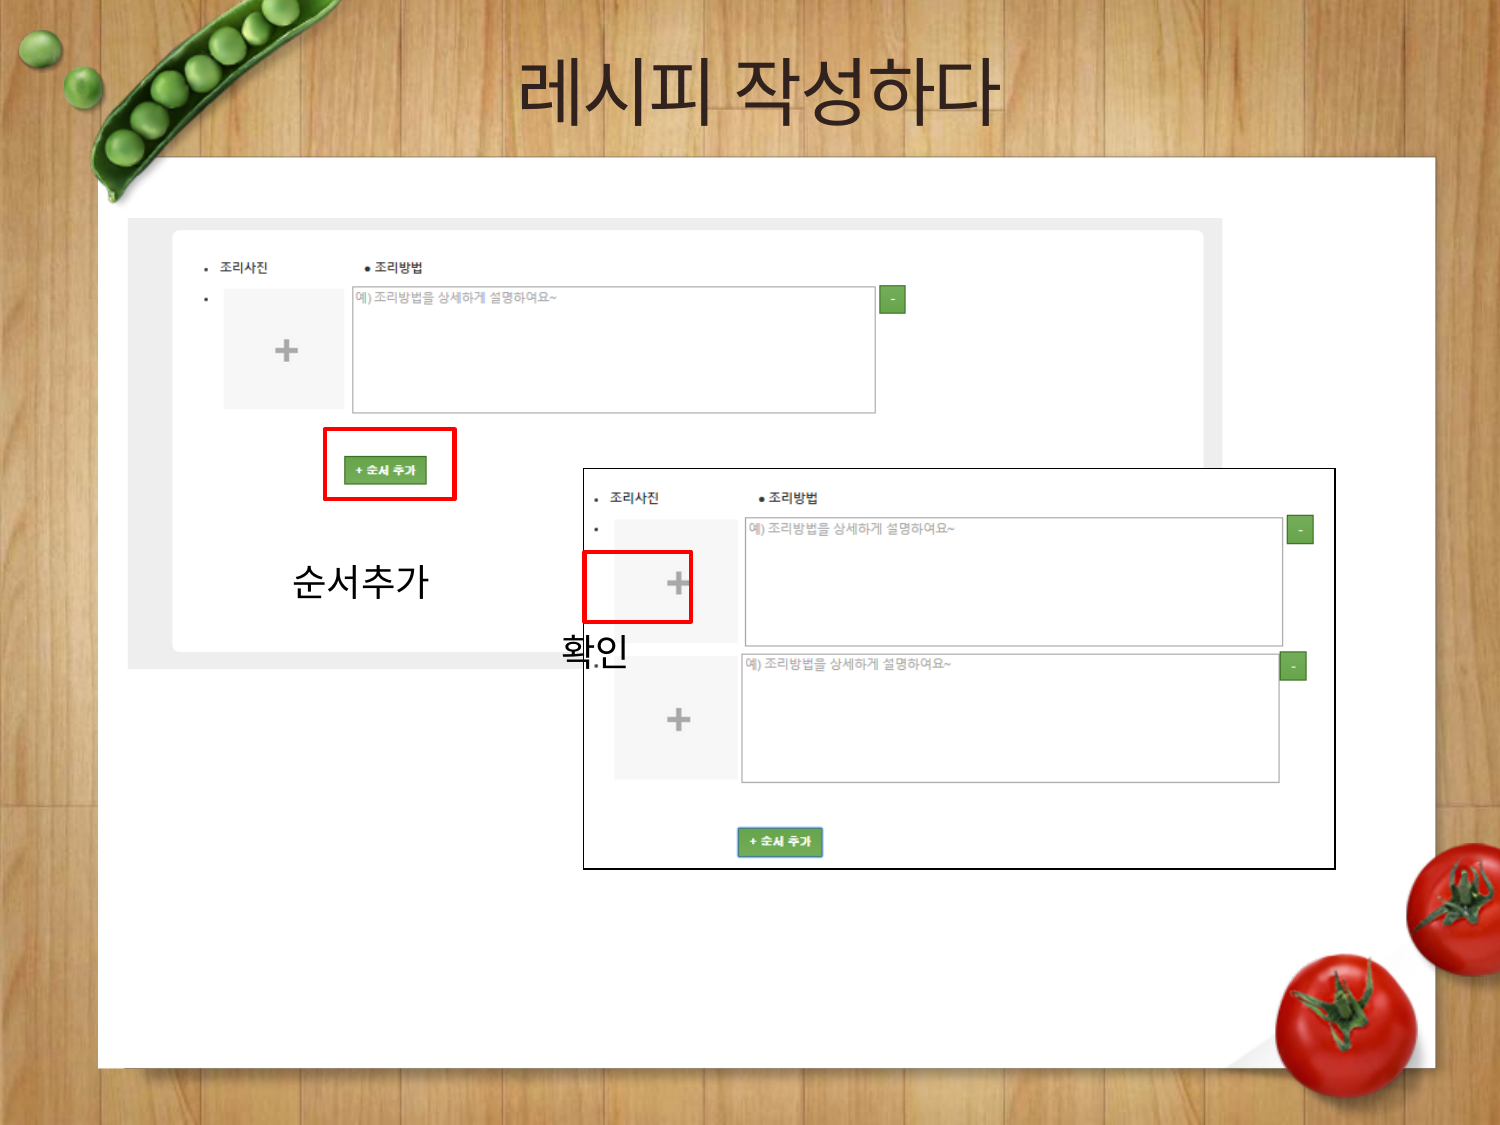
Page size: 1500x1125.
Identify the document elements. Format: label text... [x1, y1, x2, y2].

picture [0, 0, 1500, 1125]
text_box 레시피 작성하다 [385, 30, 1435, 147]
